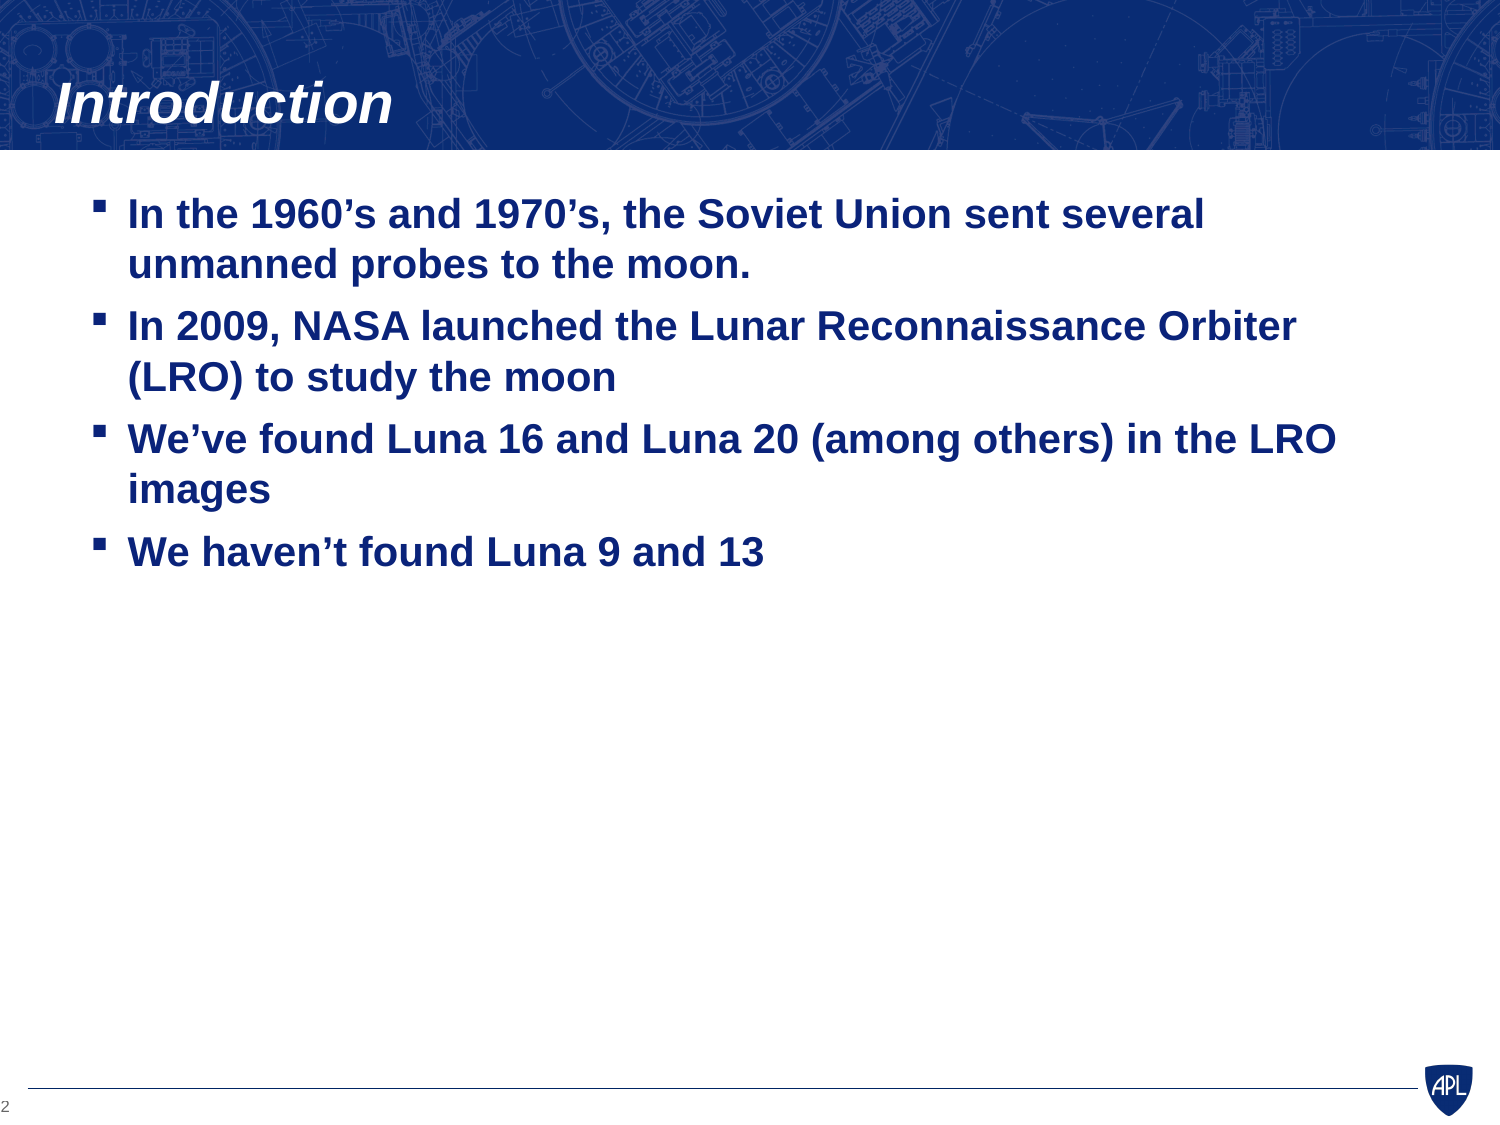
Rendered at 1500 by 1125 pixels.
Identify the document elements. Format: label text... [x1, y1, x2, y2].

picture [0, 0, 1500, 150]
title Introduction [39, 11, 1478, 144]
picture [1419, 1059, 1479, 1121]
list In the 1960’s and 1970’s, the Soviet Union sent several unmanned probes to the moon. In 2009, NASA launched the Lunar Reconnaissance Orbiter (LRO) to study the moon We’ve found Luna 16 and Luna 20 (among others) in the LRO images We haven’t found Luna 9 and 13 [75, 179, 1425, 881]
